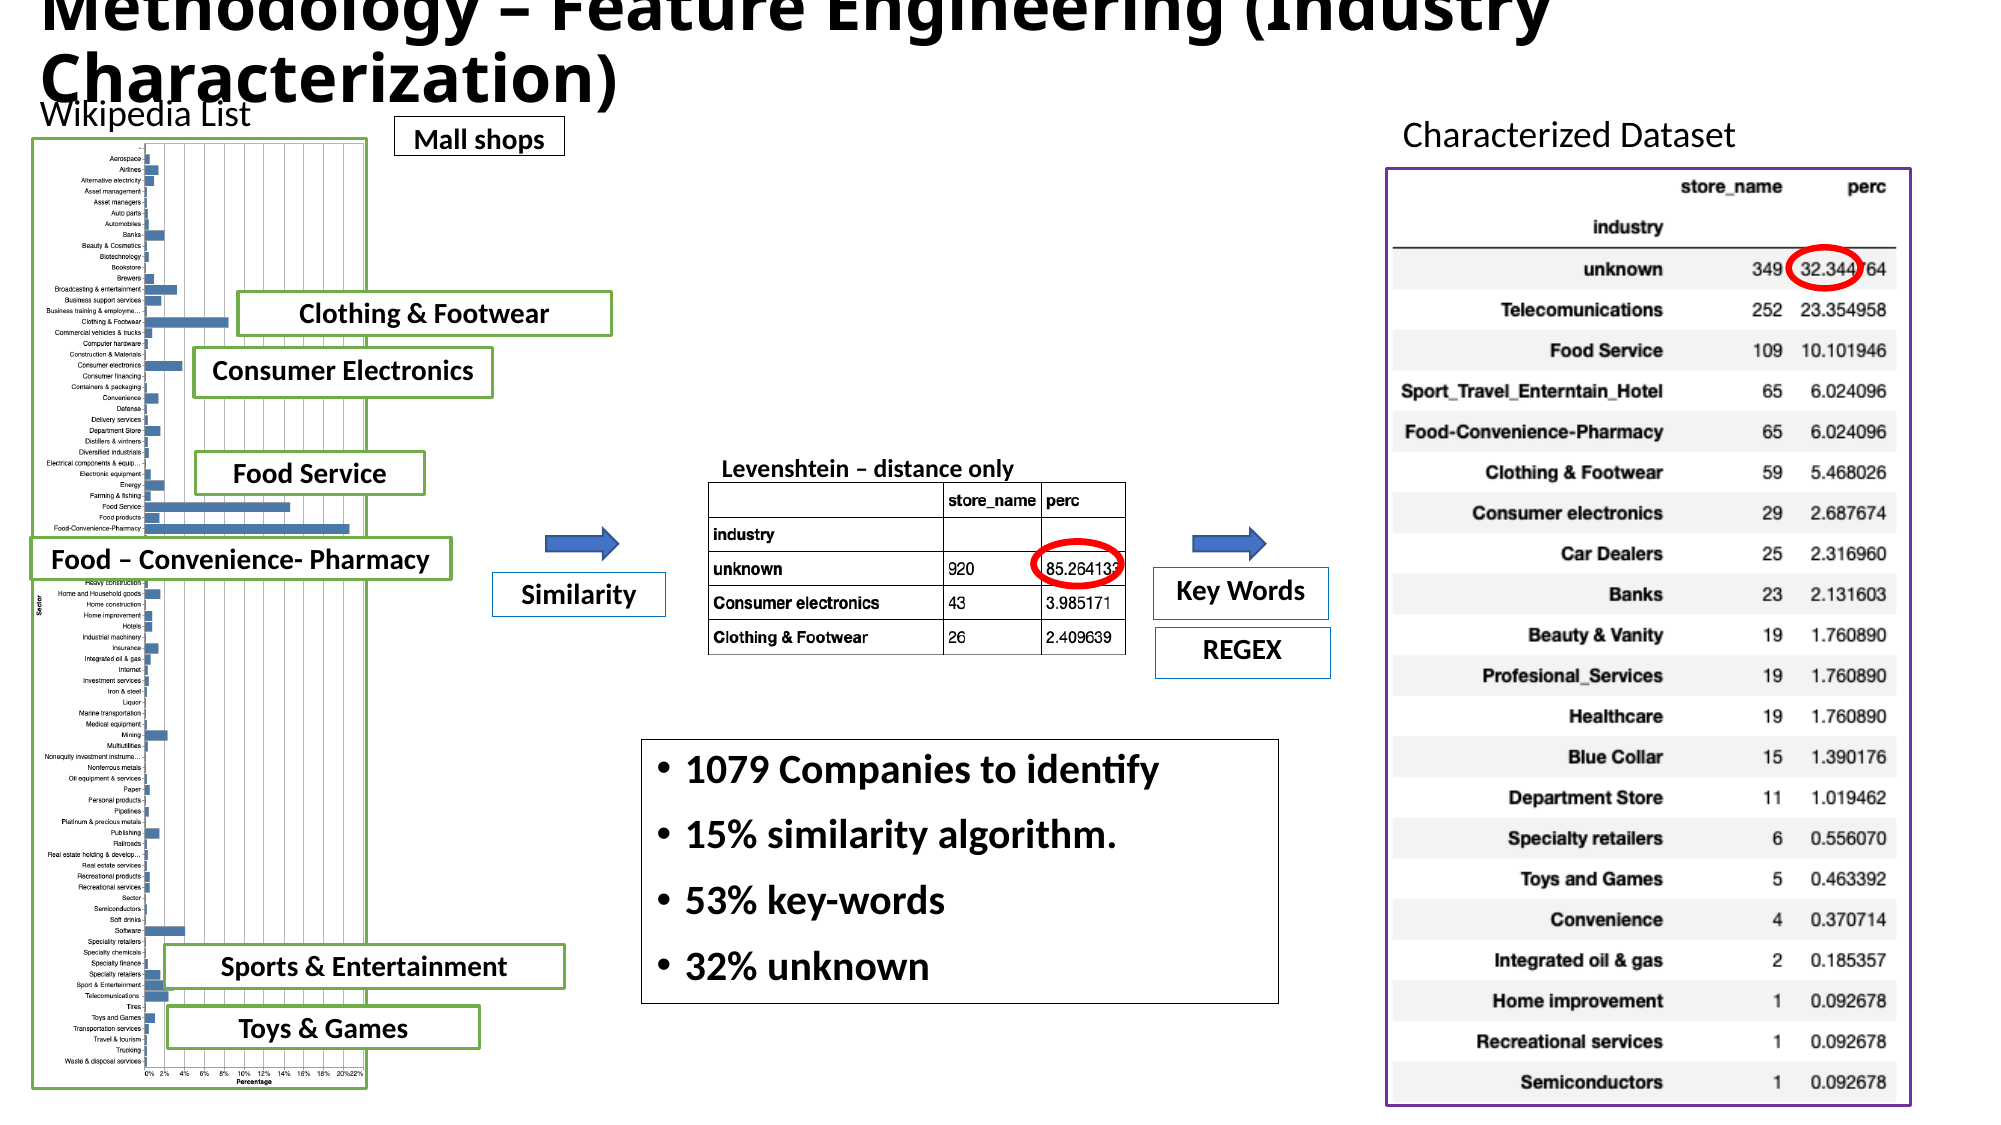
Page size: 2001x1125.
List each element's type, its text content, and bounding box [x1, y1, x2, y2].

text_box Food Service [365, 451, 425, 495]
text_box Clothing & Footwear [365, 291, 612, 336]
text_box Mall shops [394, 116, 565, 156]
picture [1387, 169, 1910, 1104]
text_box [706, 448, 1128, 655]
text_box Sports & Entertainment [365, 944, 565, 989]
text_box [1192, 526, 1267, 562]
text_box Key Words [1153, 567, 1329, 620]
text_box Consumer Electronics [365, 347, 493, 398]
text_box Characterized Dataset [1387, 107, 1766, 169]
picture [33, 140, 365, 1087]
text_box Food – Convenience- Pharmacy [365, 537, 451, 580]
text_box 1079 Companies to identify 15% similarity algorithm. 53% key-words 32% unknown [641, 739, 1279, 1004]
title Methodology – Feature Engineering (Industry Characterization) [25, 0, 1999, 92]
text_box Similarity [492, 572, 666, 617]
text_box [1034, 217, 1387, 693]
text_box [545, 526, 620, 562]
text_box REGEX [1155, 627, 1331, 679]
text_box Wikipedia List [24, 86, 357, 150]
text_box Toys & Games [365, 1006, 480, 1049]
